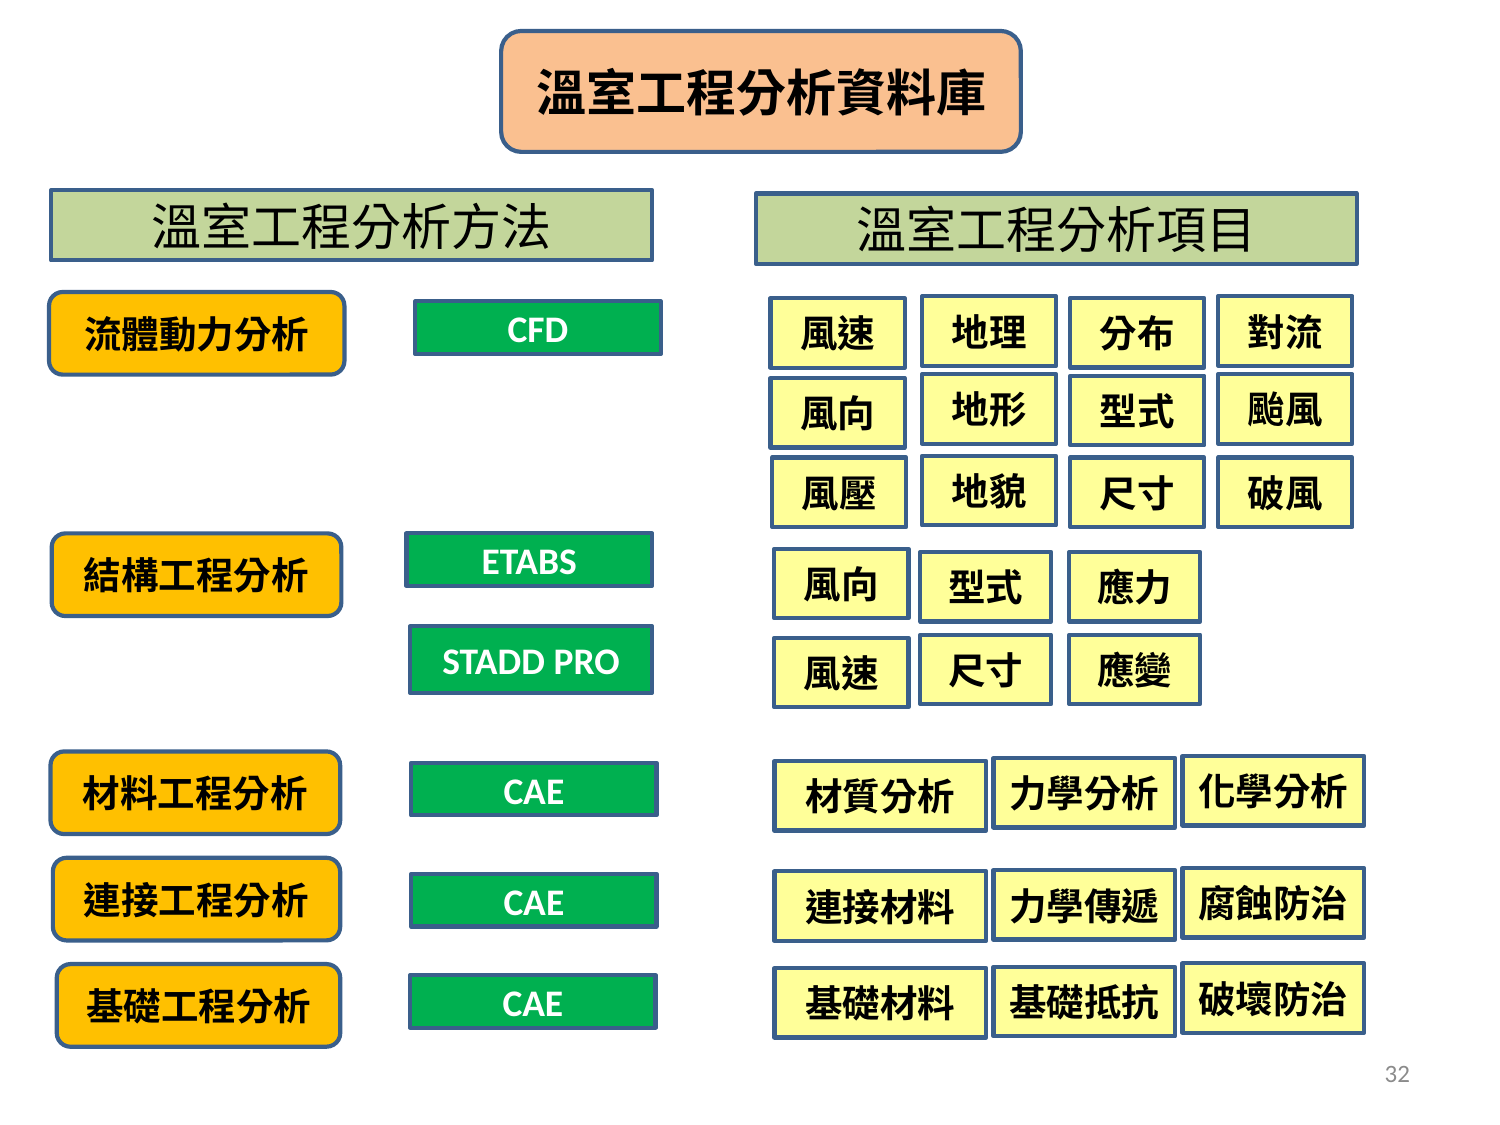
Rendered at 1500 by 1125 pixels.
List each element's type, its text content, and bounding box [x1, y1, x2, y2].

text_box 化學分析 [1180, 754, 1366, 828]
text_box 破風 [1216, 455, 1354, 529]
text_box 基礎材料 [772, 966, 988, 1040]
text_box 基礎工程分析 [54, 961, 343, 1049]
text_box 材質分析 [772, 759, 988, 833]
text_box 風向 [768, 376, 907, 450]
text_box 腐蝕防治 [1180, 866, 1366, 940]
text_box 颱風 [1216, 372, 1354, 446]
text_box 尺寸 [918, 633, 1053, 706]
text_box 風壓 [770, 455, 908, 529]
text_box 連接工程分析 [50, 855, 343, 943]
text_box 風向 [772, 547, 911, 620]
text_box CAE [409, 872, 659, 929]
text_box 應力 [1067, 550, 1202, 624]
text_box CFD [413, 299, 663, 356]
text_box 溫室工程分析項目 [754, 191, 1359, 266]
text_box 尺寸 [1068, 455, 1206, 529]
text_box ETABS [404, 531, 654, 588]
text_box 地貌 [920, 454, 1058, 527]
text_box 地理 [920, 294, 1058, 368]
text_box 風速 [772, 636, 911, 709]
text_box CAE [408, 973, 658, 1030]
text_box 溫室工程分析方法 [49, 188, 654, 262]
text_box 材料工程分析 [48, 749, 343, 837]
text_box 破壞防治 [1180, 961, 1366, 1035]
slide_number 32 [1074, 1042, 1425, 1103]
text_box STADD PRO [408, 624, 654, 695]
text_box 應變 [1067, 633, 1202, 706]
text_box 對流 [1216, 294, 1354, 368]
text_box 分布 [1068, 296, 1206, 370]
text_box 地形 [920, 372, 1058, 446]
text_box 型式 [1068, 374, 1206, 447]
text_box 力學傳遞 [991, 868, 1177, 942]
text_box 結構工程分析 [49, 531, 344, 619]
text_box 連接材料 [772, 869, 988, 943]
text_box 流體動力分析 [46, 289, 347, 377]
text_box 型式 [918, 550, 1053, 624]
text_box 力學分析 [991, 756, 1177, 830]
text_box 基礎抵抗 [991, 965, 1177, 1038]
text_box 溫室工程分析資料庫 [499, 28, 1023, 154]
text_box 風速 [768, 296, 907, 370]
text_box CAE [409, 761, 659, 817]
